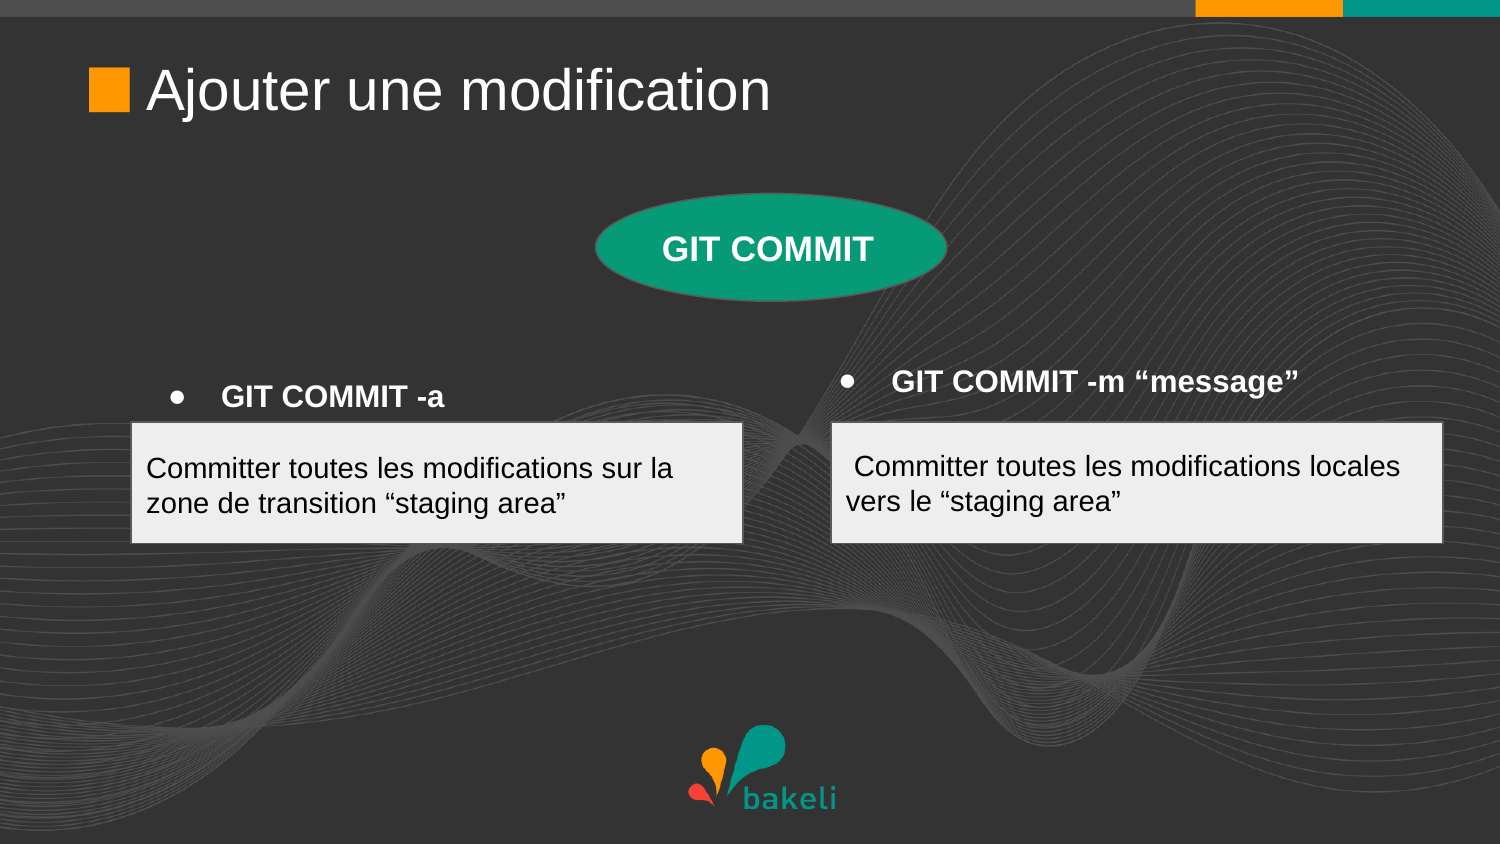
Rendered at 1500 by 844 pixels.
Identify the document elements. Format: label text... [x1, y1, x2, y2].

title Ajouter une modification [131, 36, 1384, 131]
text_box GIT COMMIT -a Committer toutes les modifications sur la zone de transition “staging area” [131, 421, 744, 544]
text_box GIT COMMIT -m “message” [801, 346, 1500, 844]
picture [0, 0, 1500, 844]
text_box Committer toutes les modifications locales vers le “staging area” [830, 421, 1443, 544]
text_box GIT COMMIT [595, 193, 947, 302]
